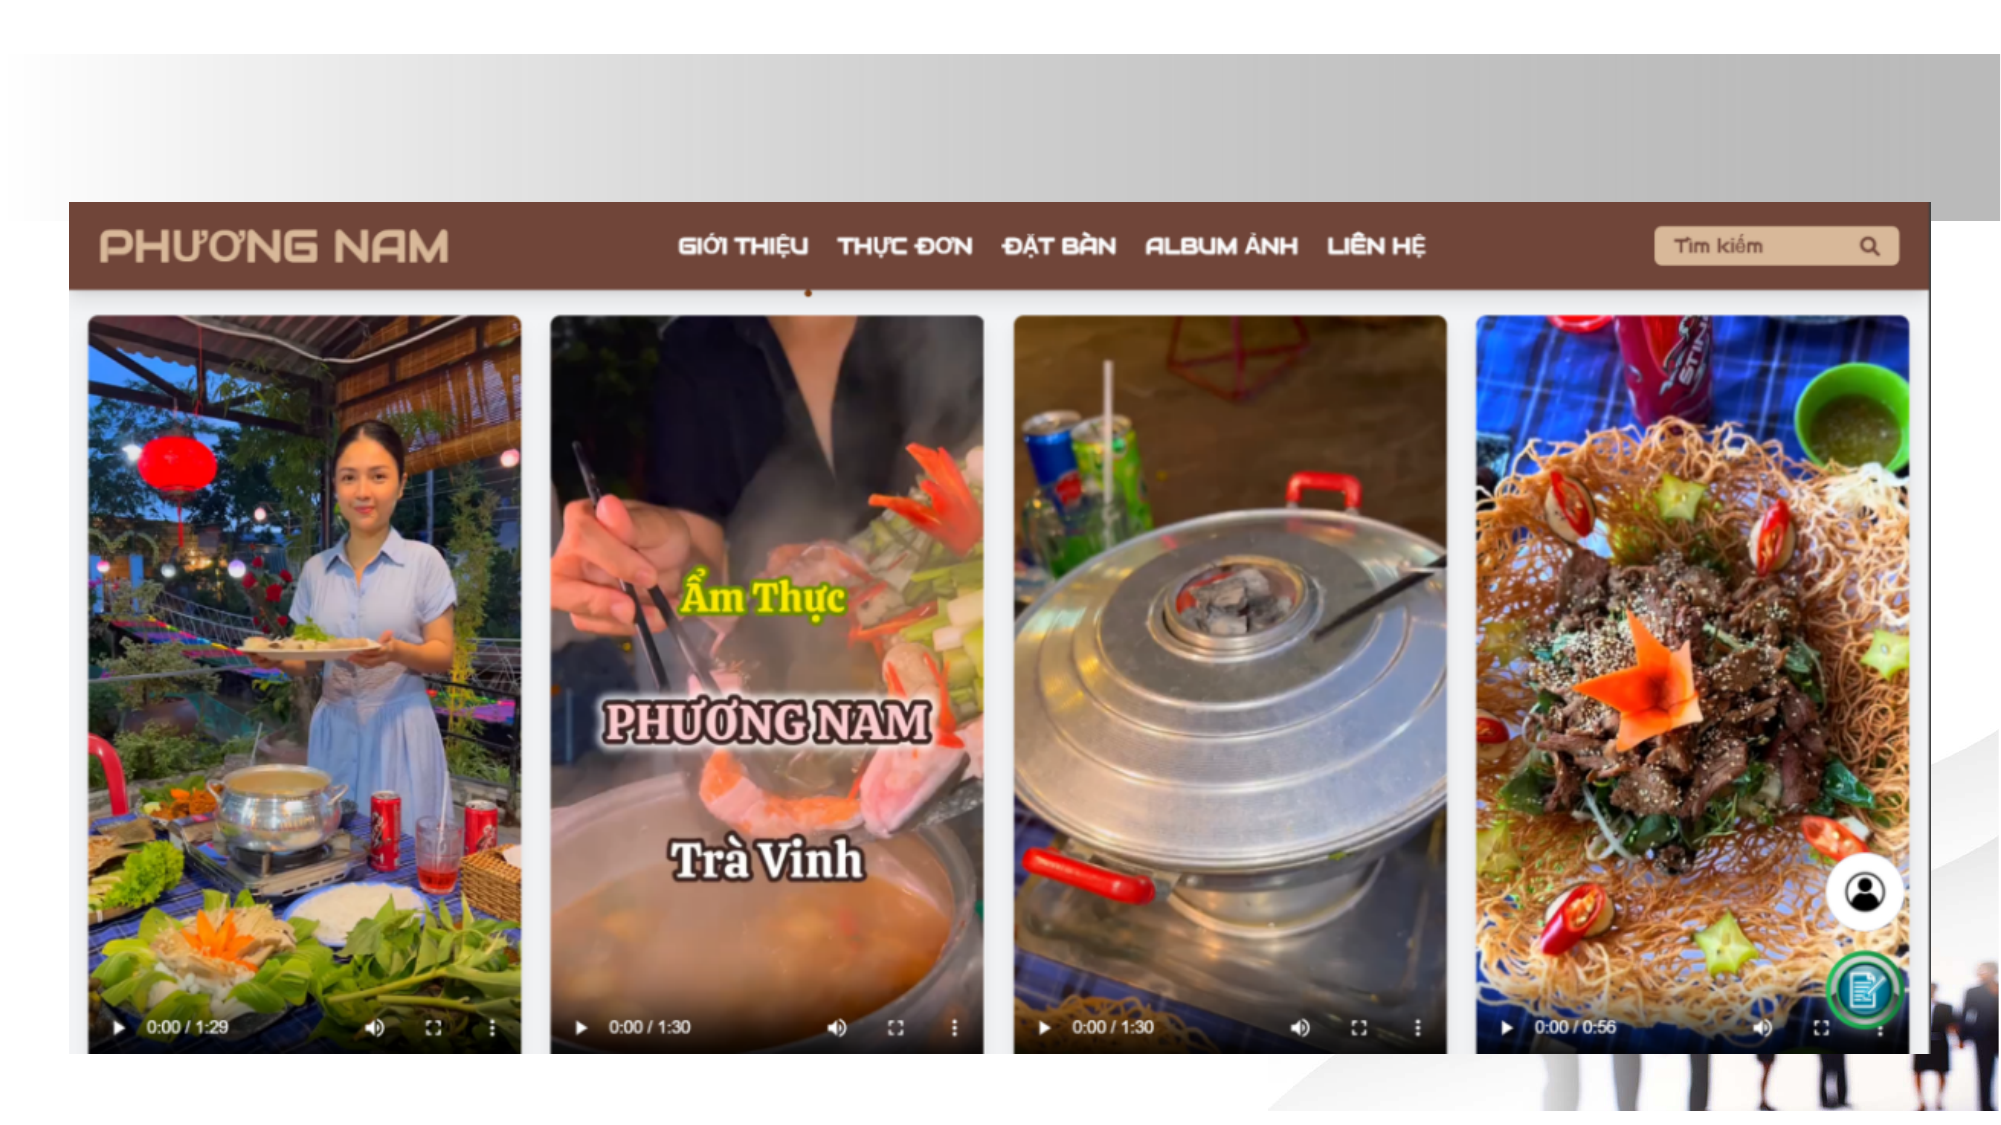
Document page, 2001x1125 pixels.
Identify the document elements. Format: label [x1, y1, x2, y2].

picture [69, 202, 1999, 1111]
